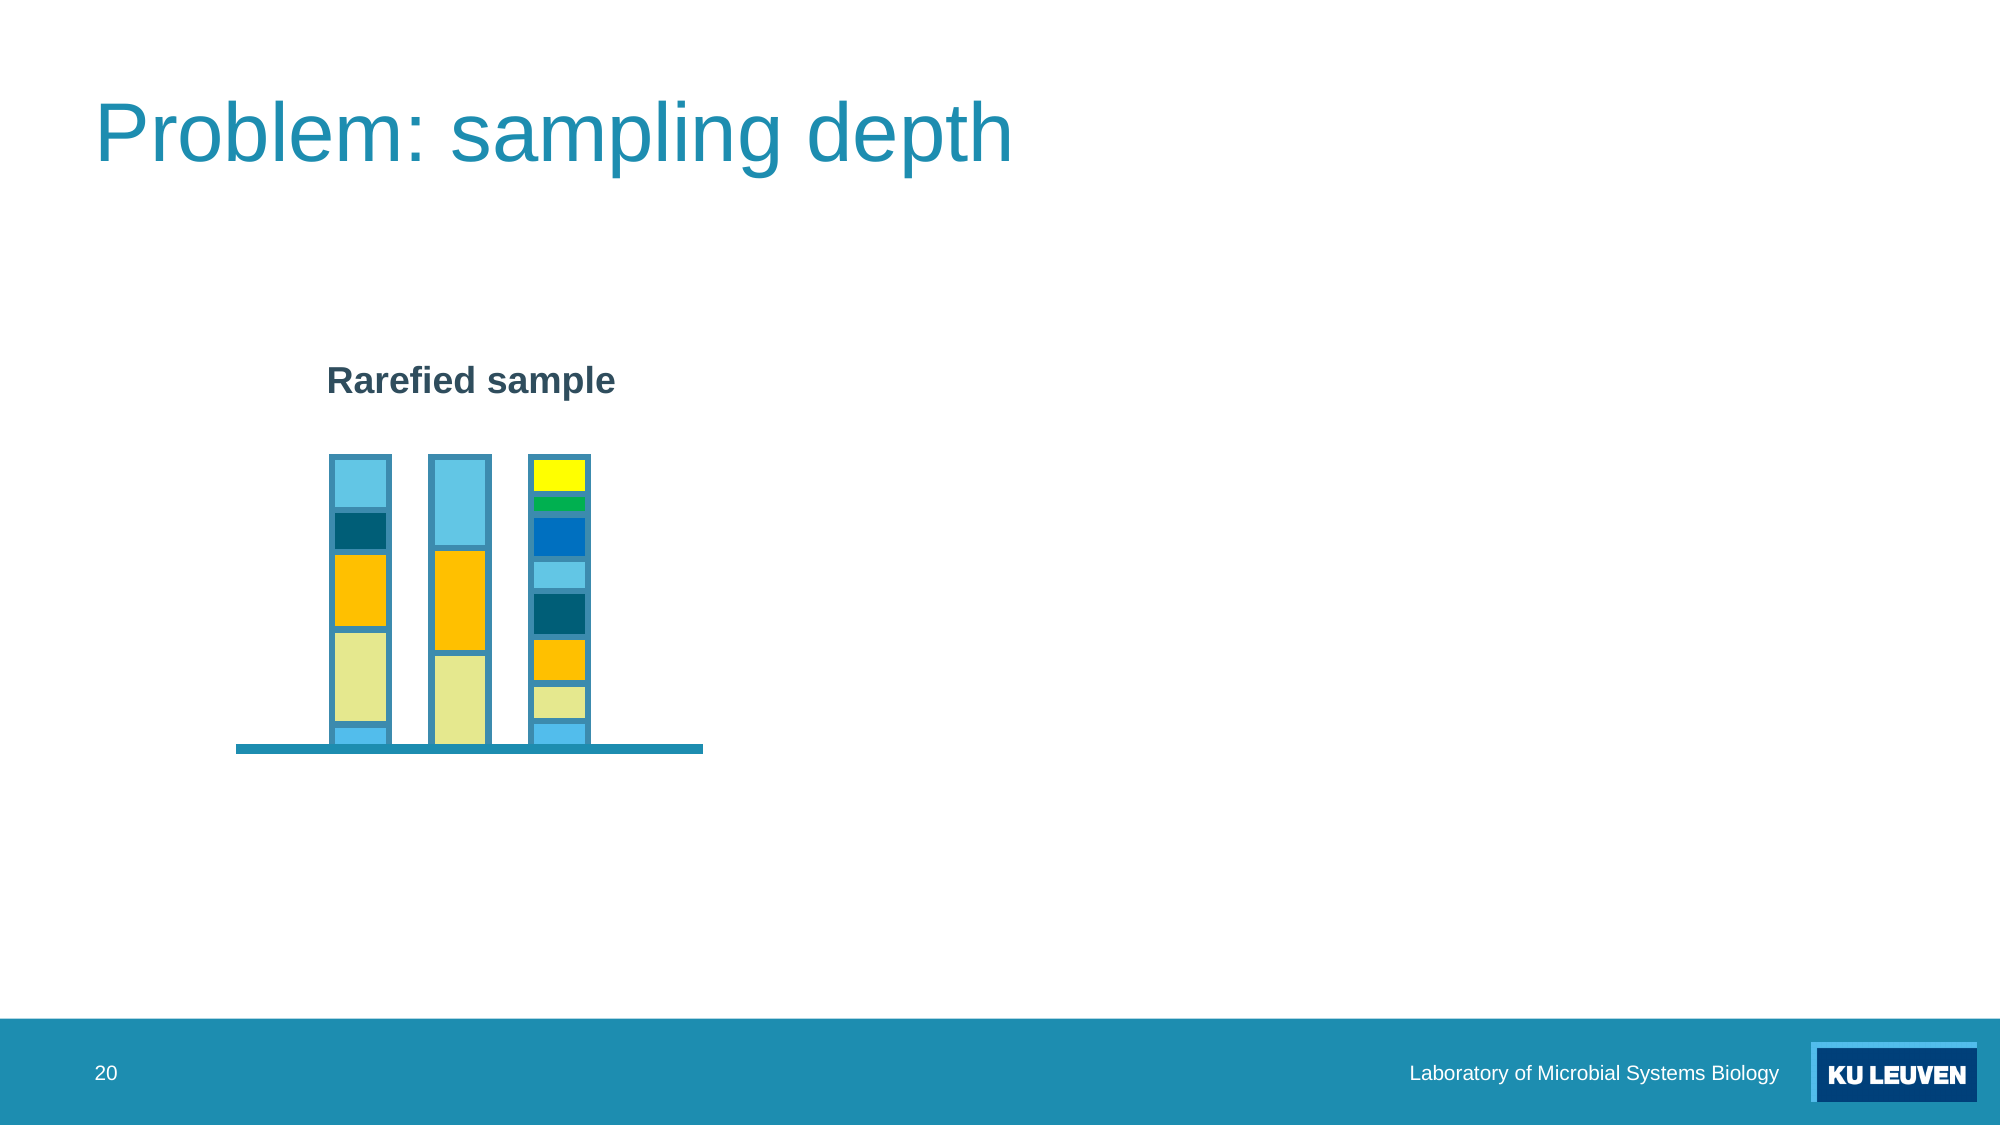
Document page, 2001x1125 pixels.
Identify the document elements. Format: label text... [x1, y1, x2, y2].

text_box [235, 348, 727, 751]
title Problem: sampling depth [94, 33, 1906, 223]
slide_number 20 [94, 1018, 201, 1125]
footer Laboratory of Microbial Systems Biology [989, 1018, 1809, 1125]
picture [1811, 1042, 1977, 1102]
